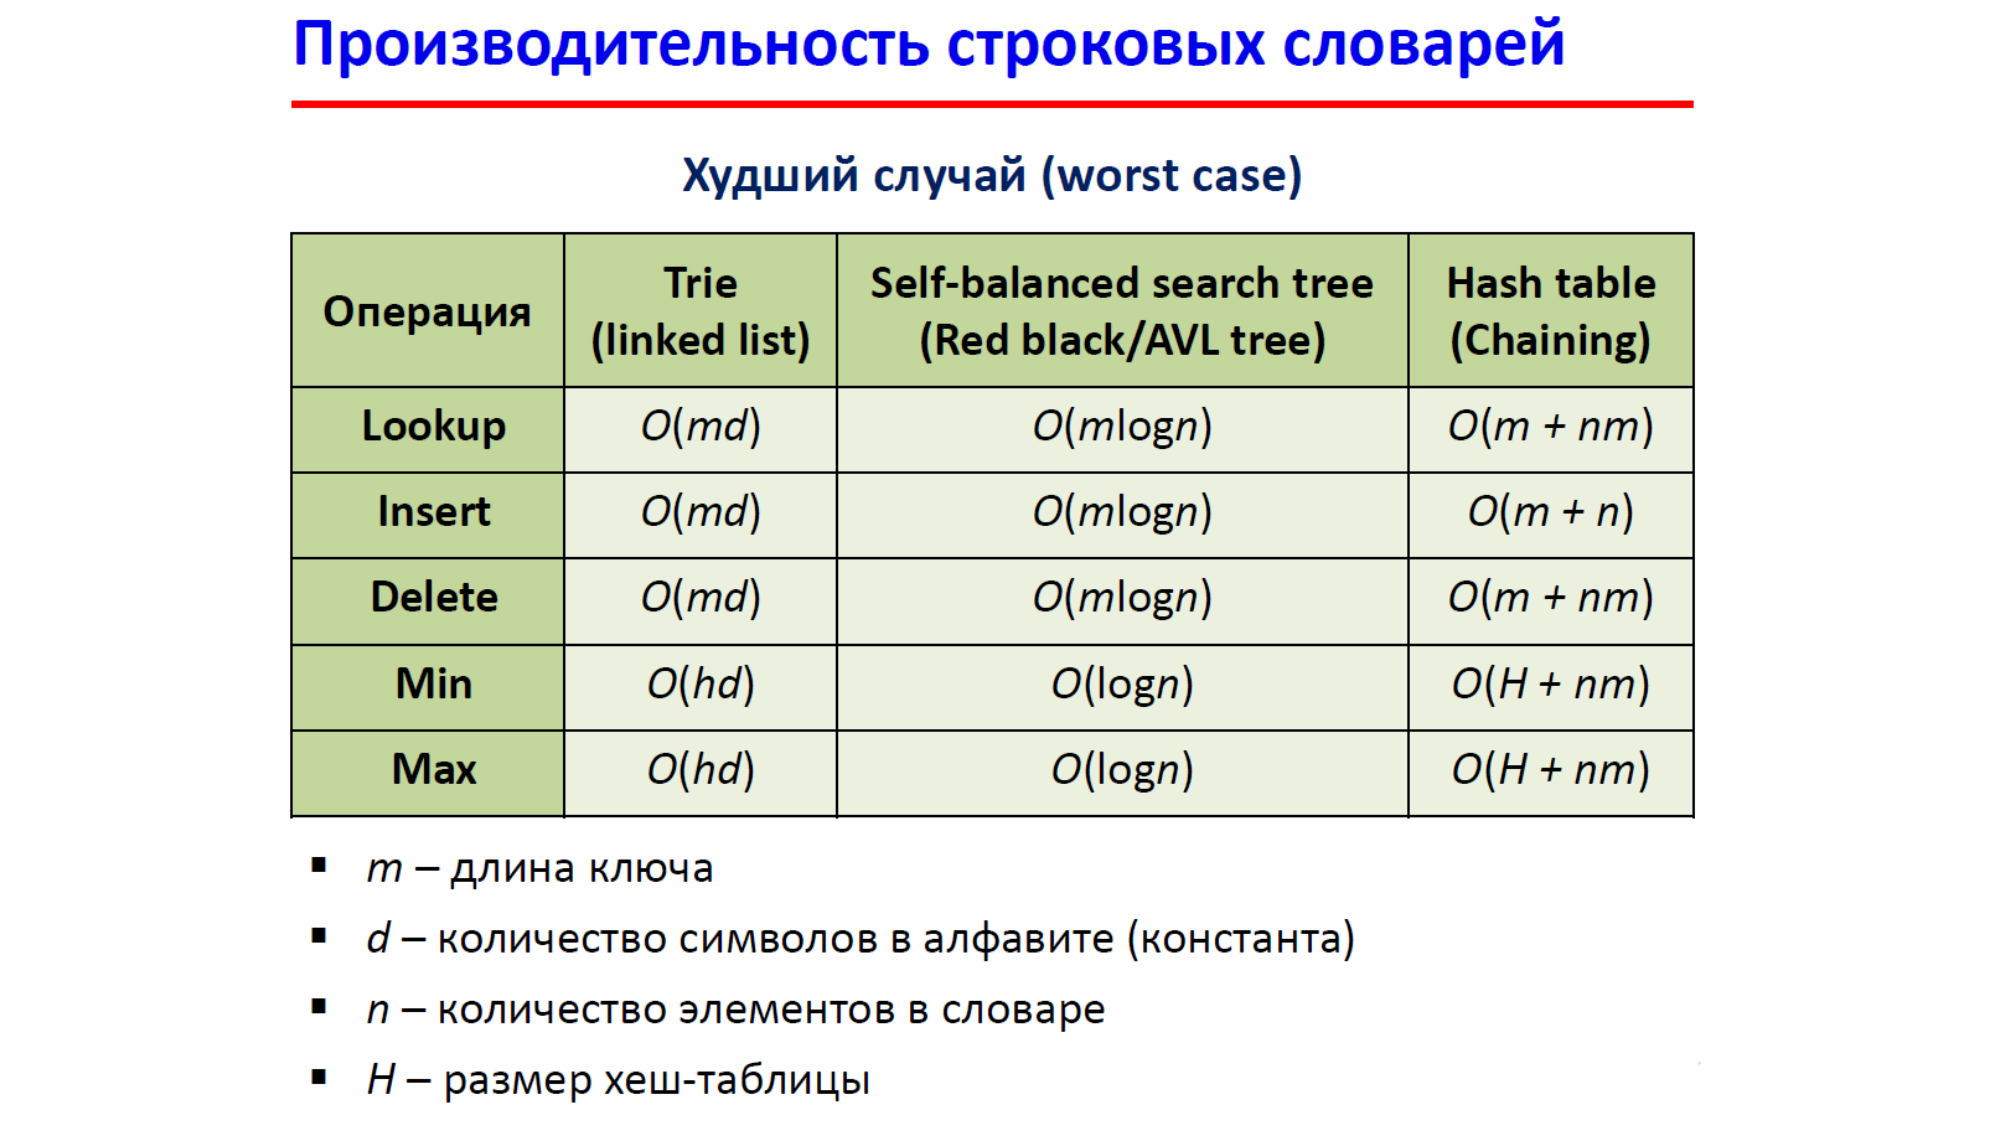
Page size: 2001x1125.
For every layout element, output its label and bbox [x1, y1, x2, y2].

picture [268, 0, 1731, 1125]
